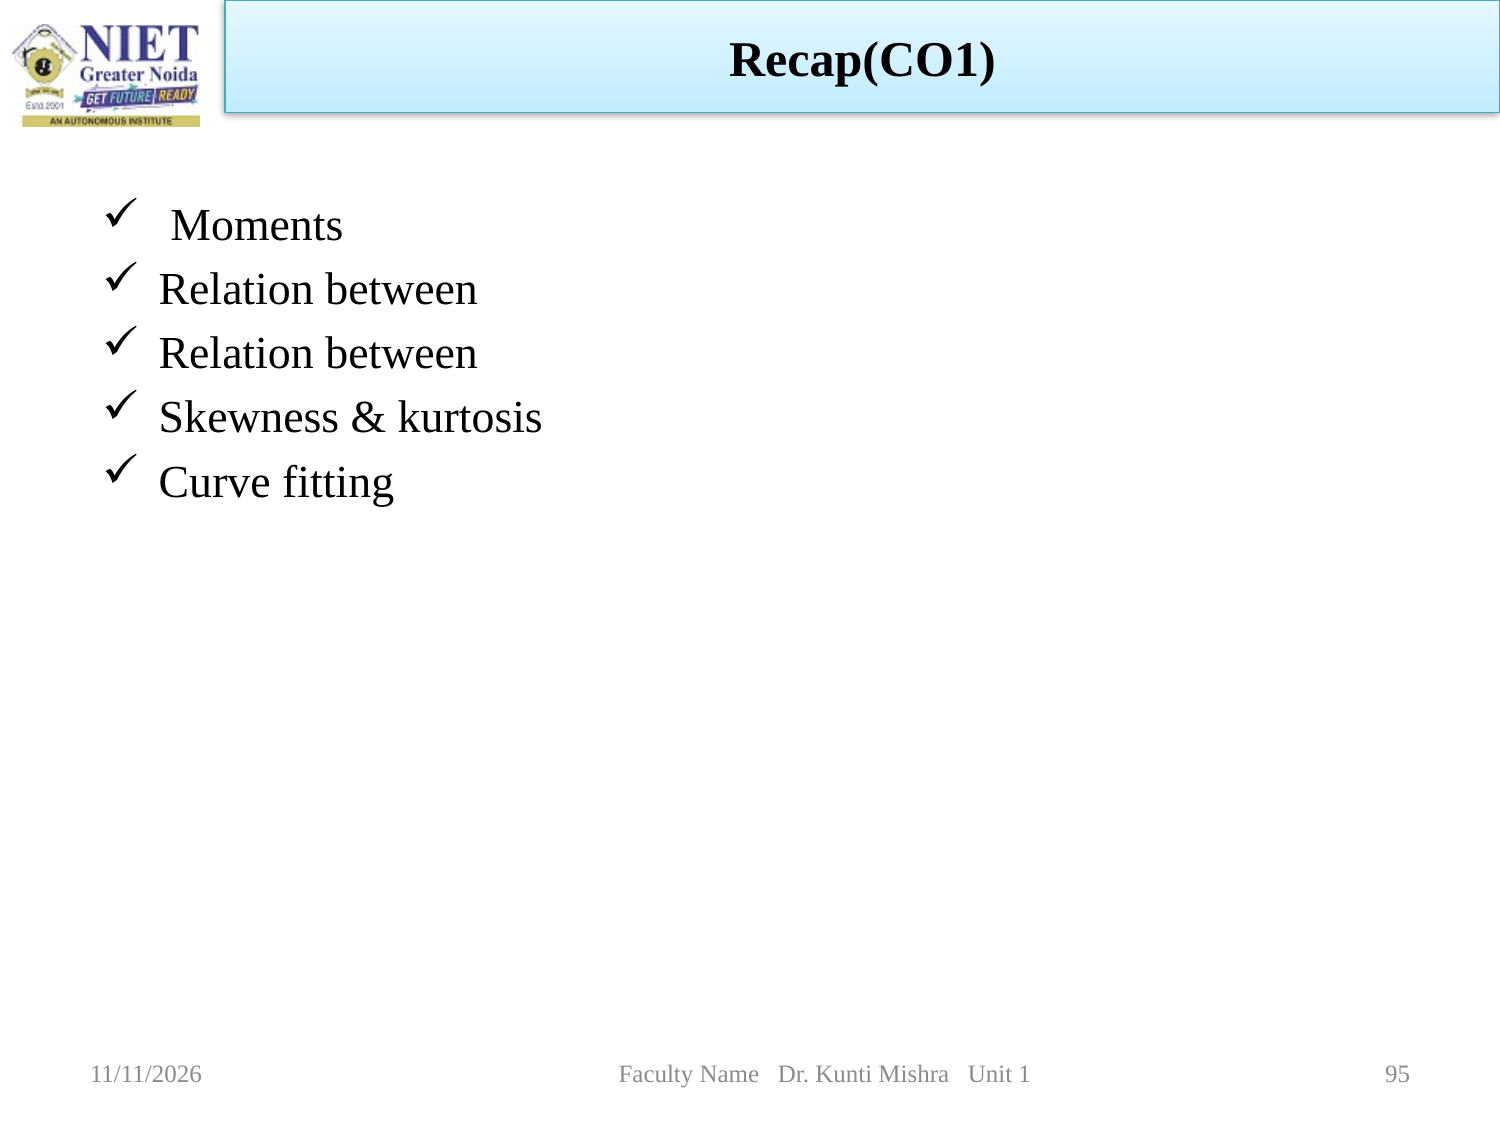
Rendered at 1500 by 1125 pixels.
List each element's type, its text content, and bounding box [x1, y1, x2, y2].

footer Faculty Name Dr. Kunti Mishra Unit 1 [412, 1042, 1074, 1103]
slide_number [75, 1042, 412, 1103]
text_box Recap(CO1) [224, 0, 1500, 113]
slide_number 95 [1074, 1042, 1425, 1103]
picture [12, 24, 200, 127]
